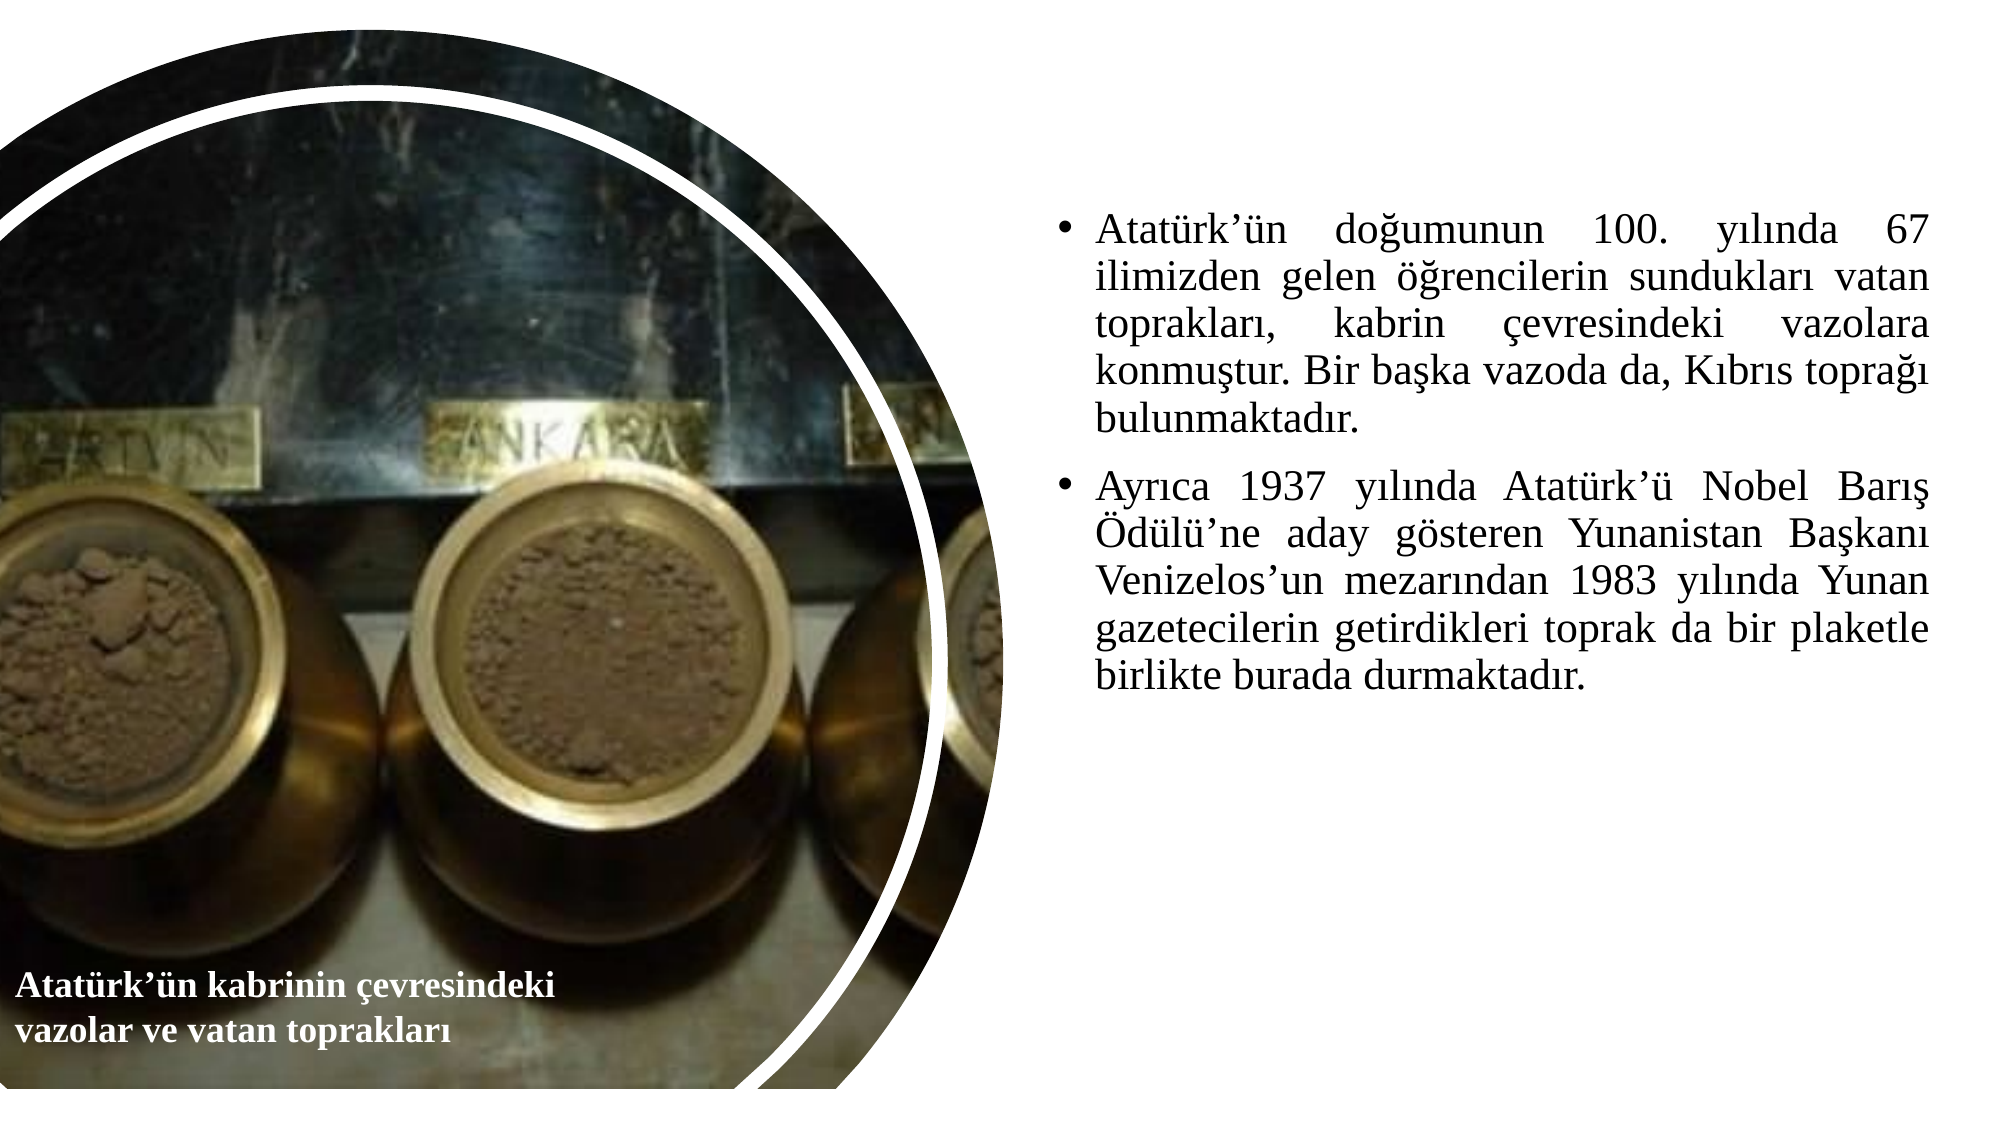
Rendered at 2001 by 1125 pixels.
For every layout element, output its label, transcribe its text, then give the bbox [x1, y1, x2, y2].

list Atatürk’ün doğumunun 100. yılında 67 ilimizden gelen öğrencilerin sundukları vatan toprakları, kabrin çevresindeki vazolara konmuştur. Bir başka vazoda da, Kıbrıs toprağı bulunmaktadır. Ayrıca 1937 yılında Atatürk’ü Nobel Barış Ödülü’ne aday gösteren Yunanistan Başkanı Venizelos’un mezarından 1983 yılında Yunan gazetecilerin getirdikleri toprak da bir plaketle birlikte burada durmaktadır. [1042, 197, 1946, 837]
picture [0, 29, 1004, 1089]
